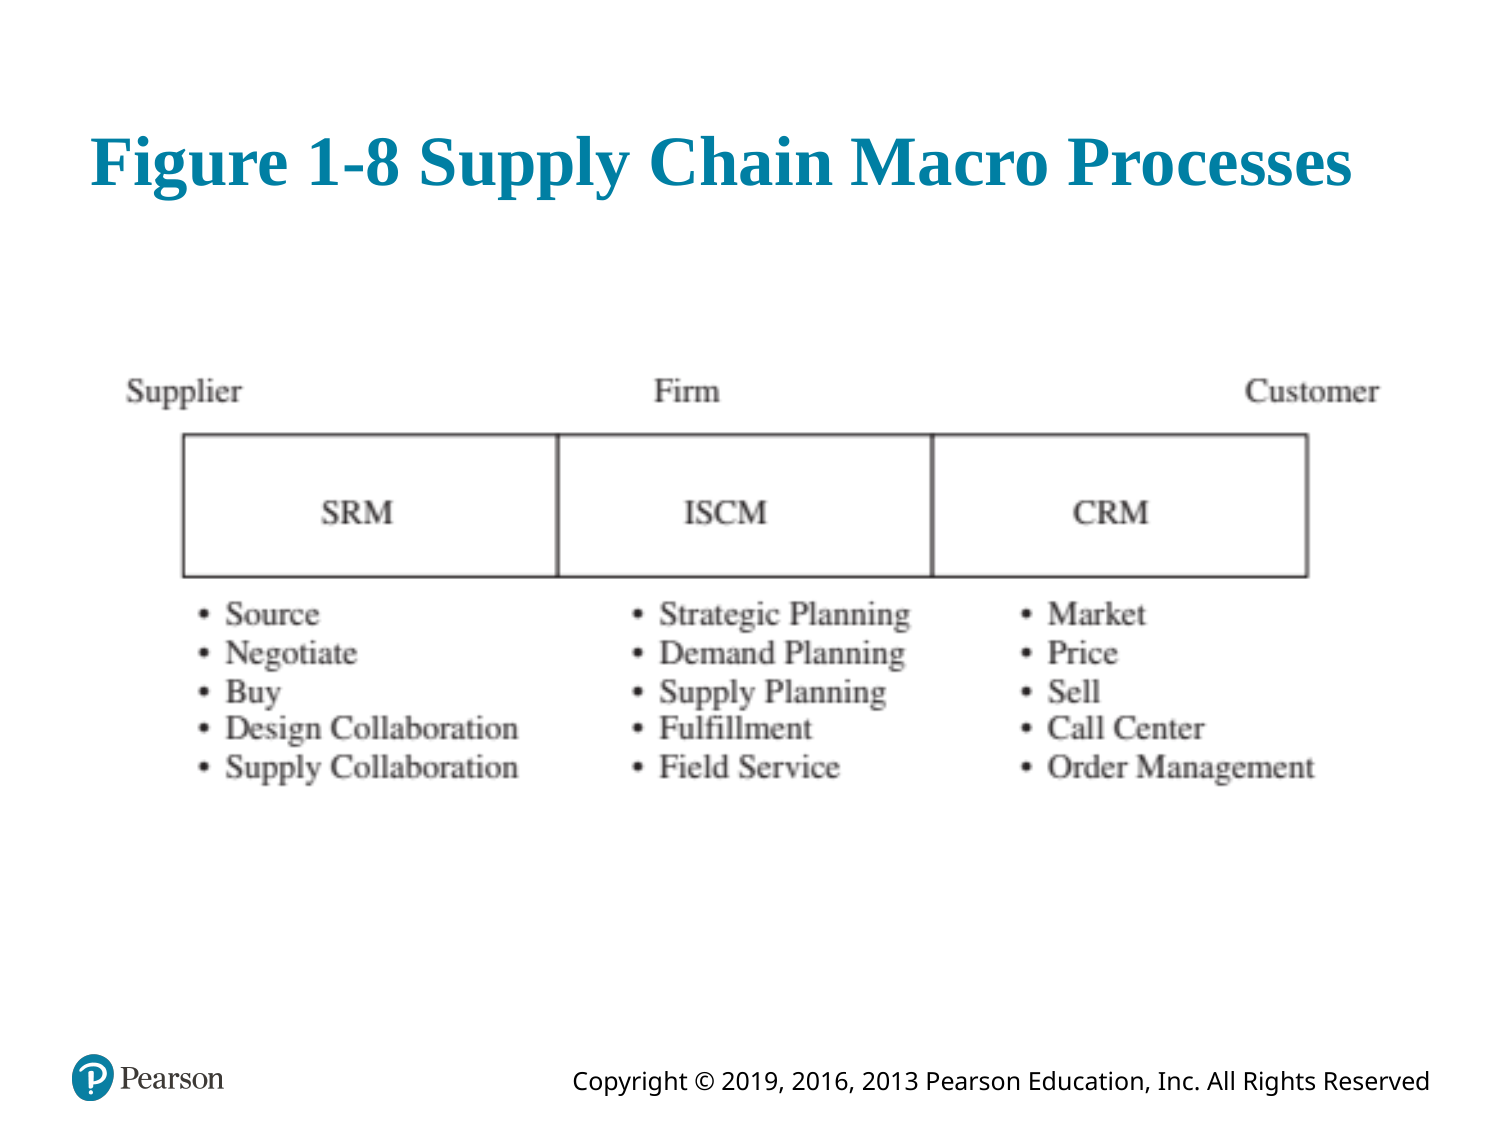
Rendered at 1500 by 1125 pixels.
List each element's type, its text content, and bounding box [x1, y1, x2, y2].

picture [114, 369, 1386, 797]
title Figure 1-8 Supply Chain Macro Processes [75, 0, 1425, 216]
picture [72, 1087, 83, 1101]
picture [98, 1054, 224, 1101]
picture [72, 1054, 88, 1070]
picture [80, 1063, 106, 1088]
